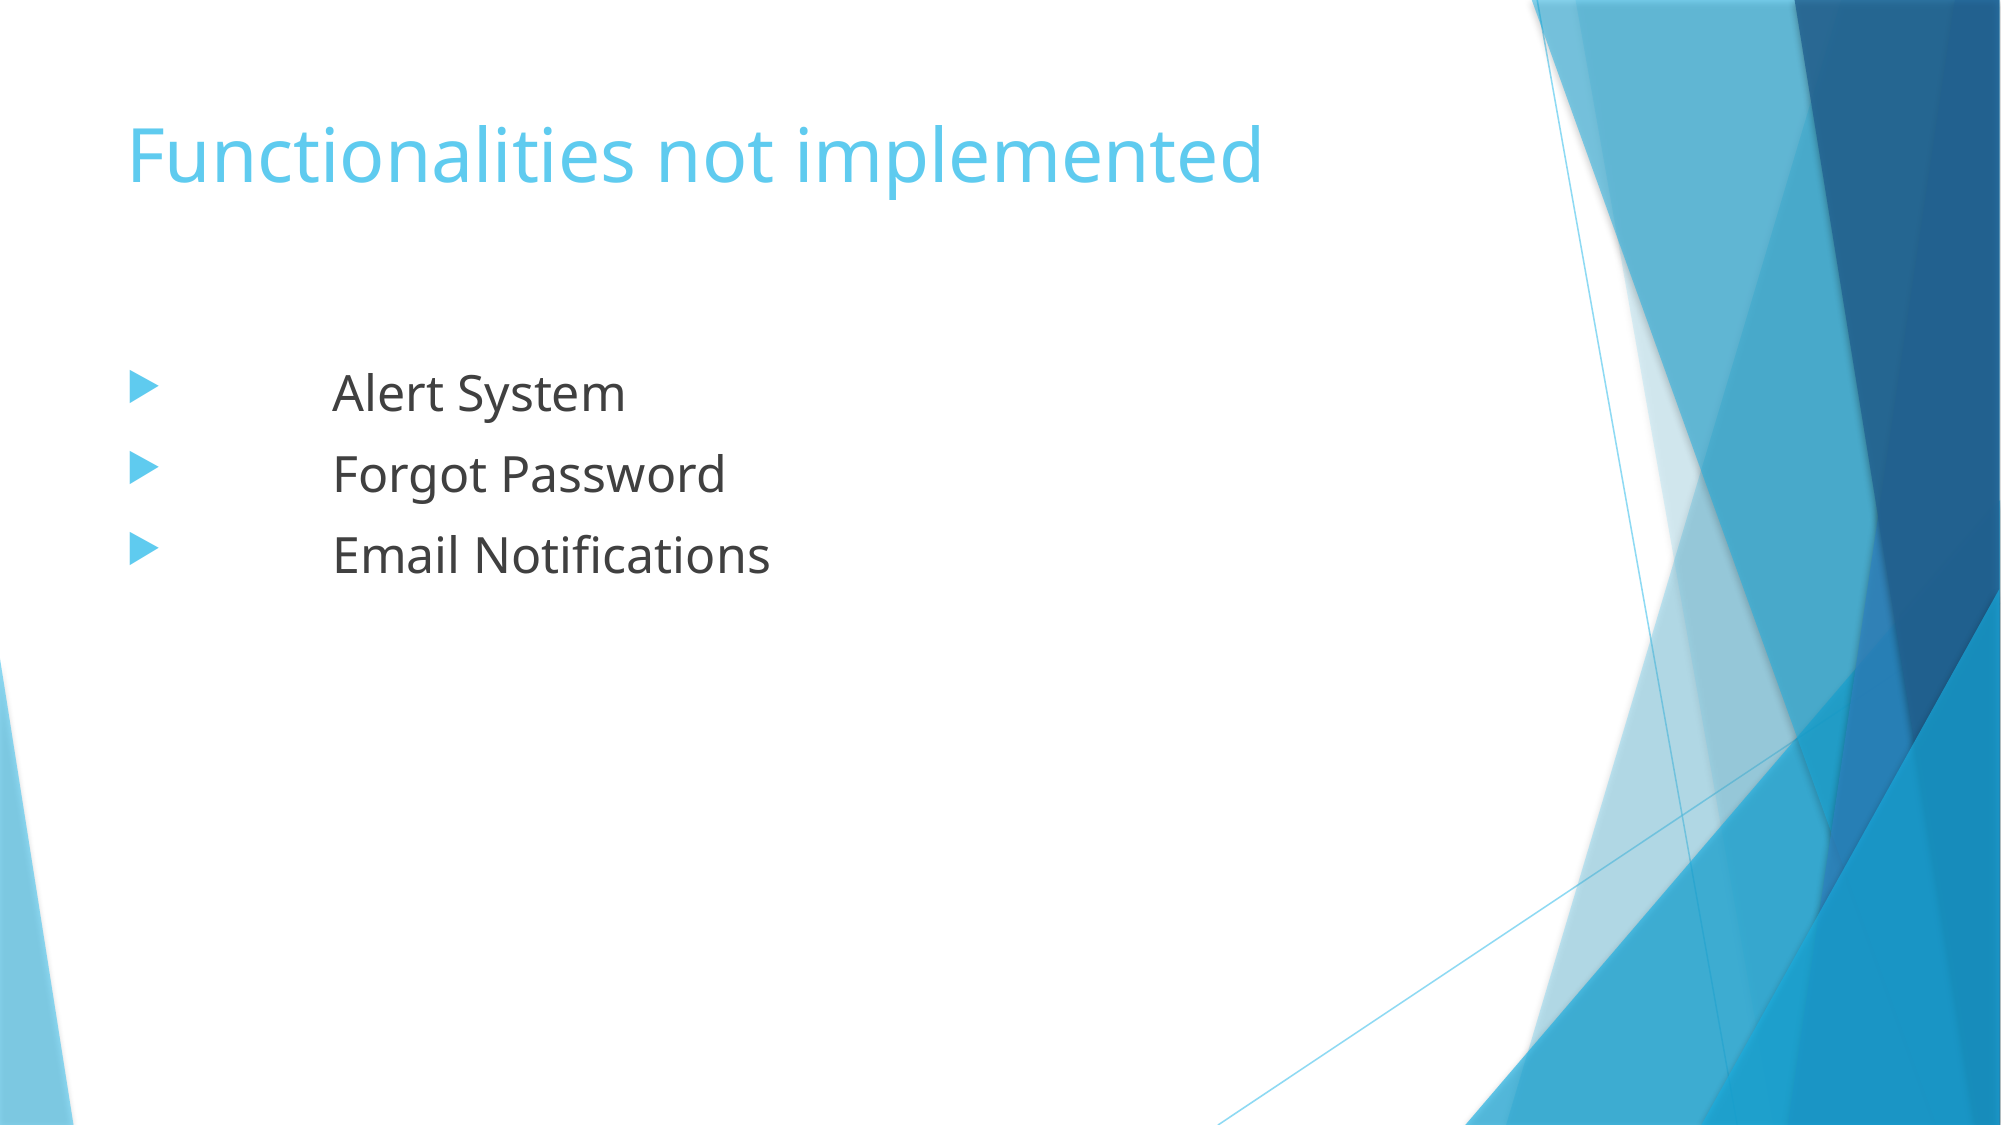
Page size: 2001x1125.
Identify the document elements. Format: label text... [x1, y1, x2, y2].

title Functionalities not implemented [111, 99, 1522, 317]
list Alert System Forgot Password Email Notifications [111, 354, 1522, 992]
